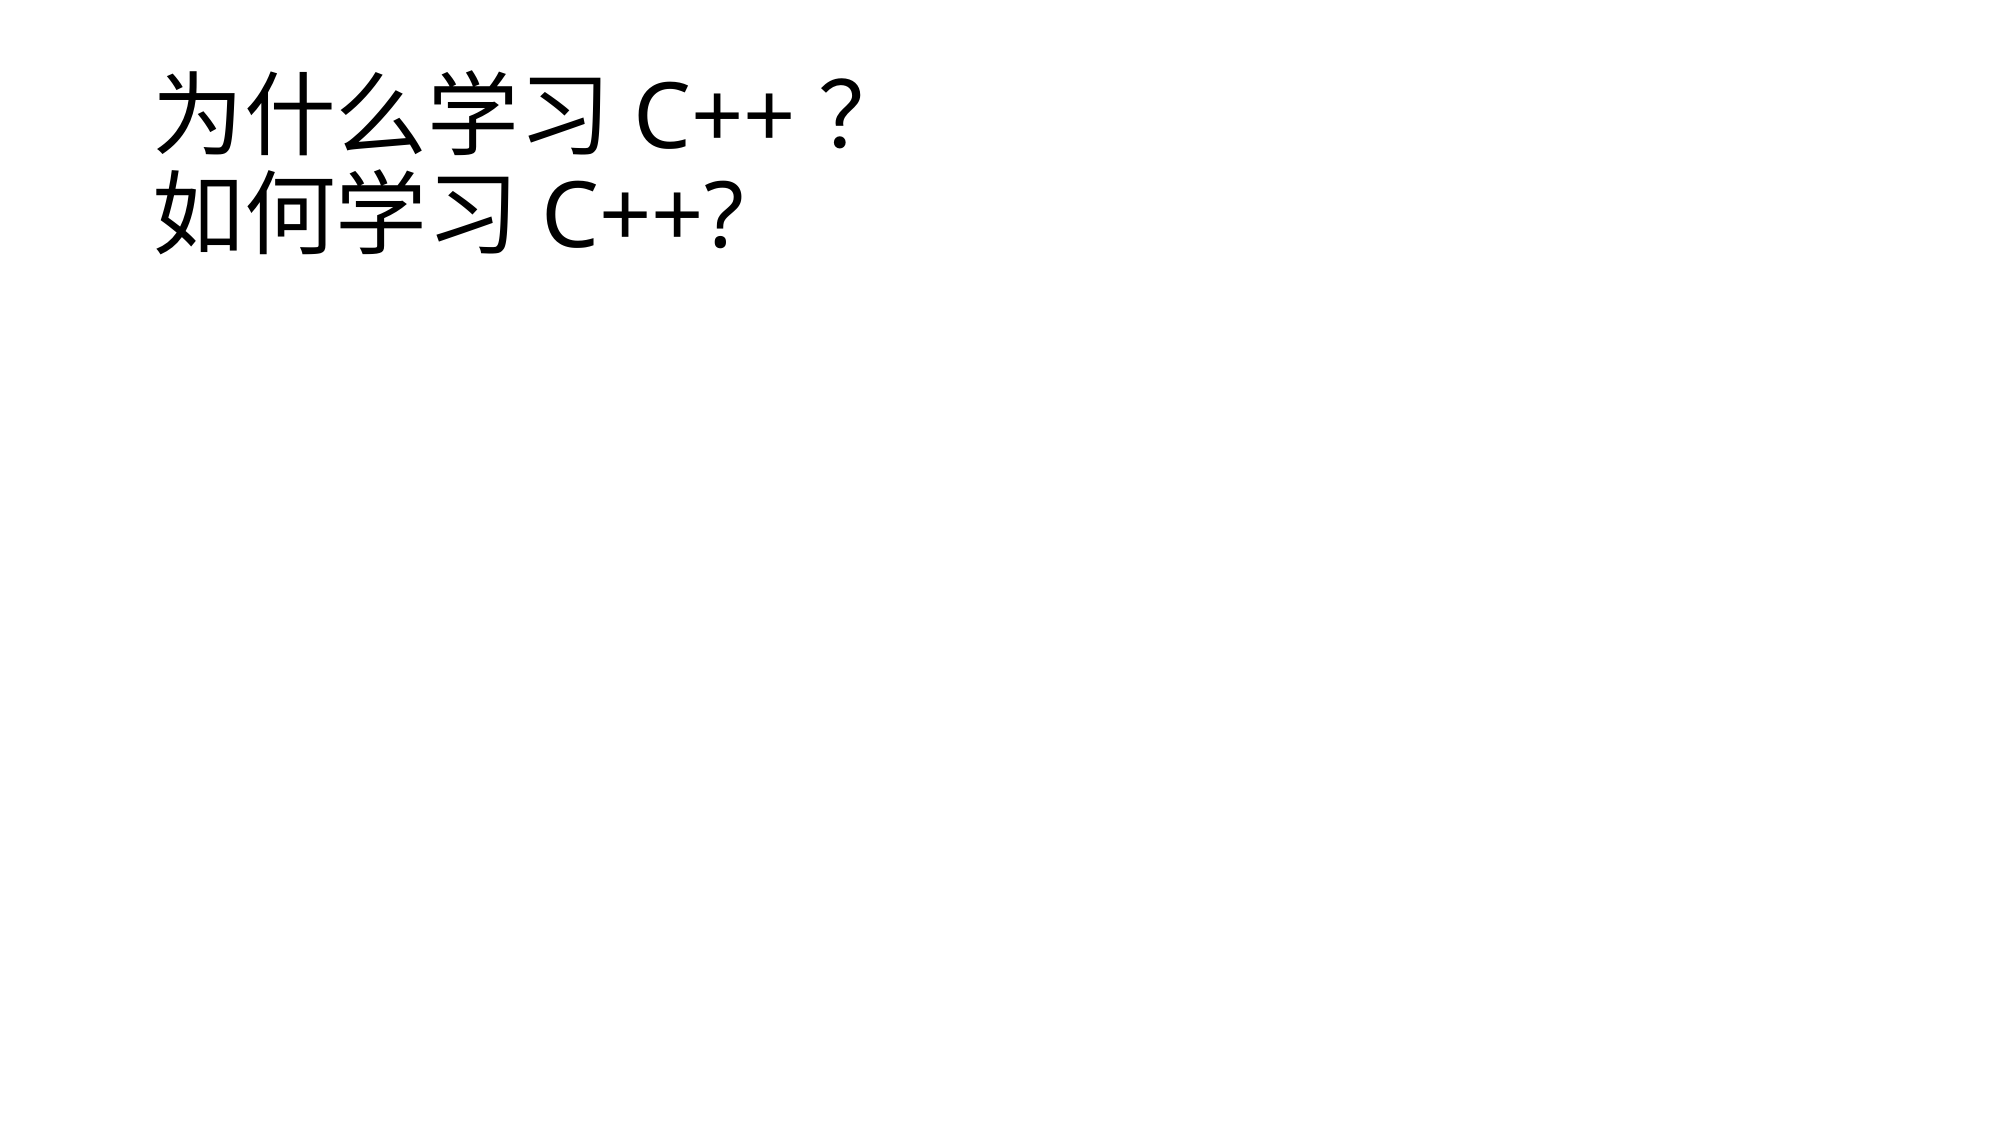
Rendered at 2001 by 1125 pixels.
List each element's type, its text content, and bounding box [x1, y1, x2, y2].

title 为什么学习C++？ 如何学习C++? [137, 59, 1863, 278]
